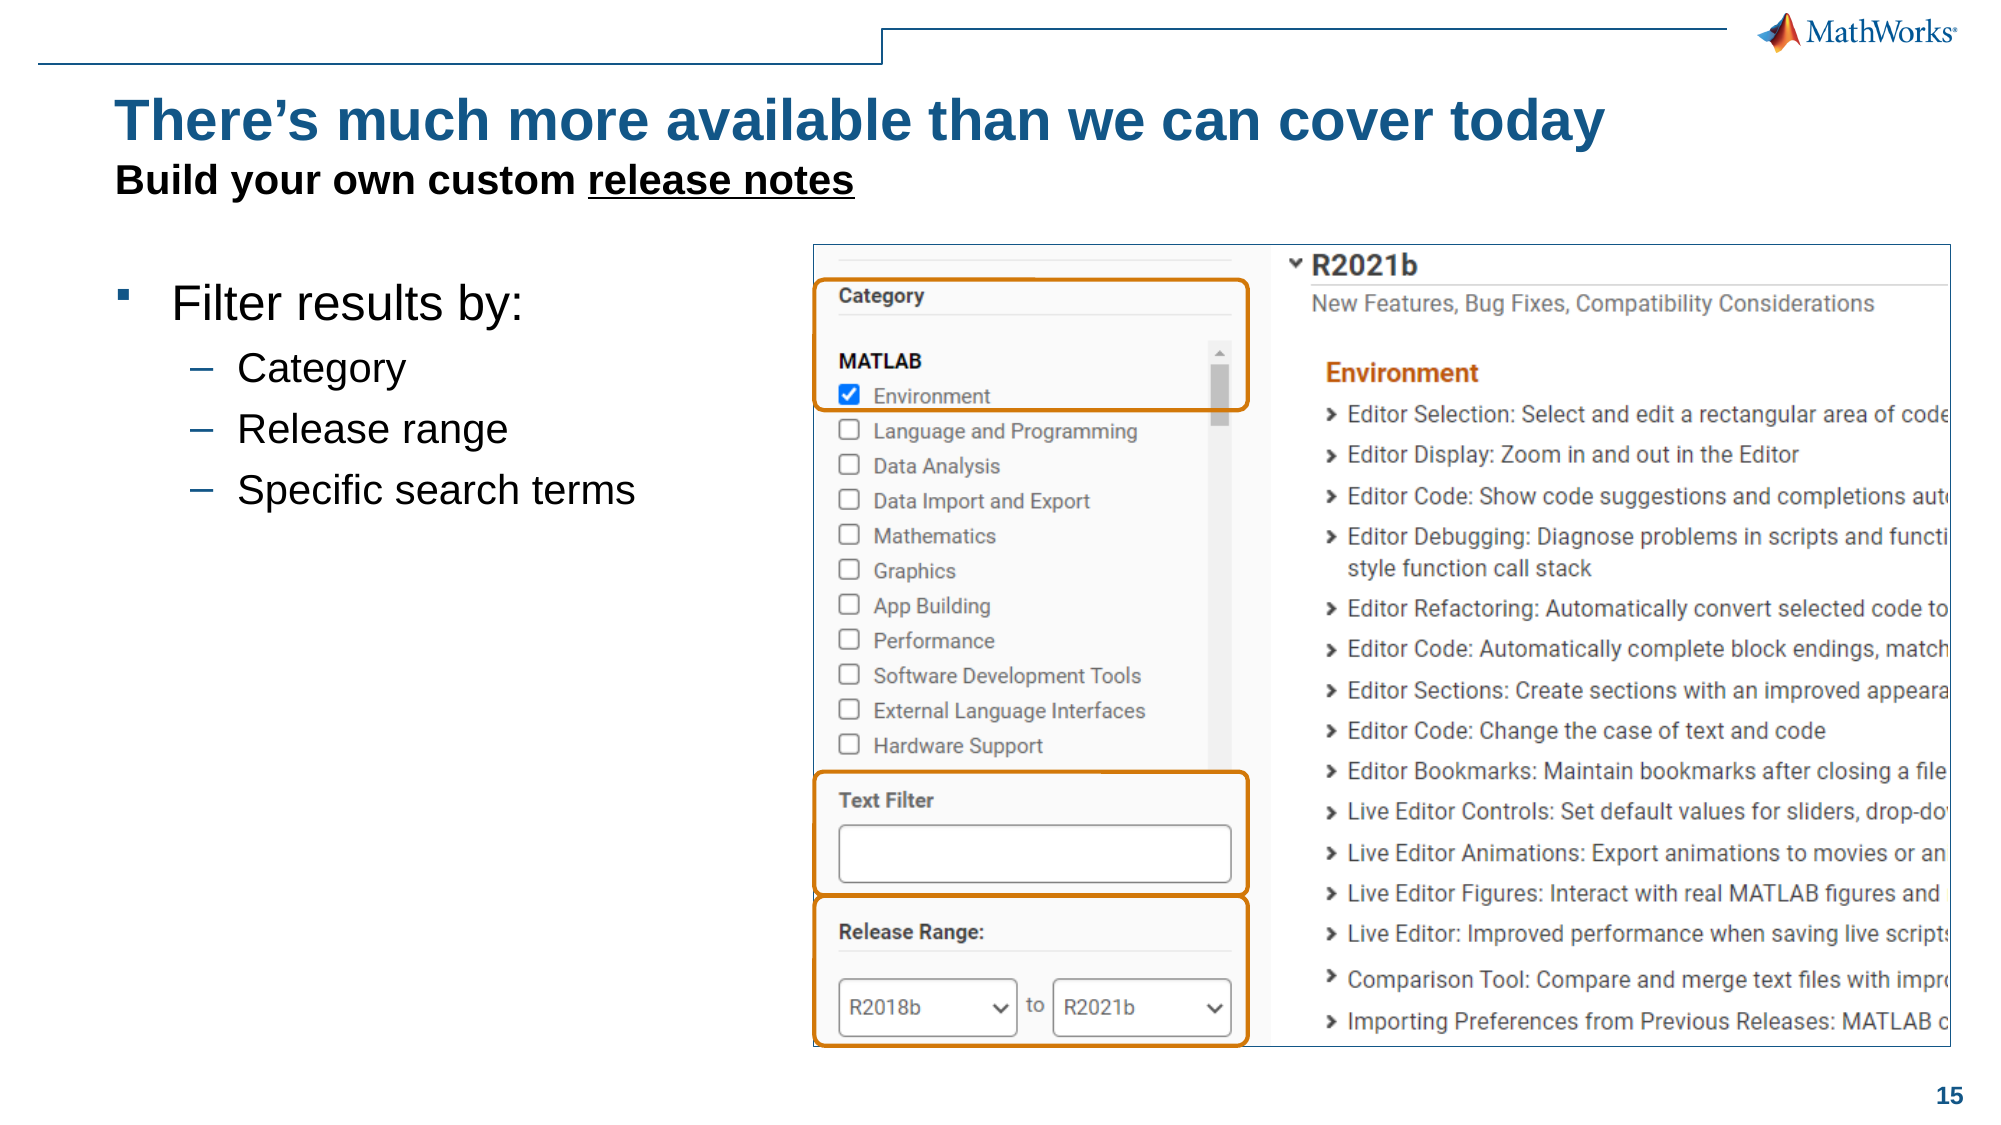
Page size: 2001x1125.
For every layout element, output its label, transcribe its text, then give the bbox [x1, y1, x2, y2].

list Filter results by: Category Release range Specific search terms [99, 262, 808, 1025]
picture [1751, 3, 1970, 63]
title There’s much more available than we can cover today Build your own custom release notes [99, 75, 1913, 238]
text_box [813, 244, 1951, 1047]
